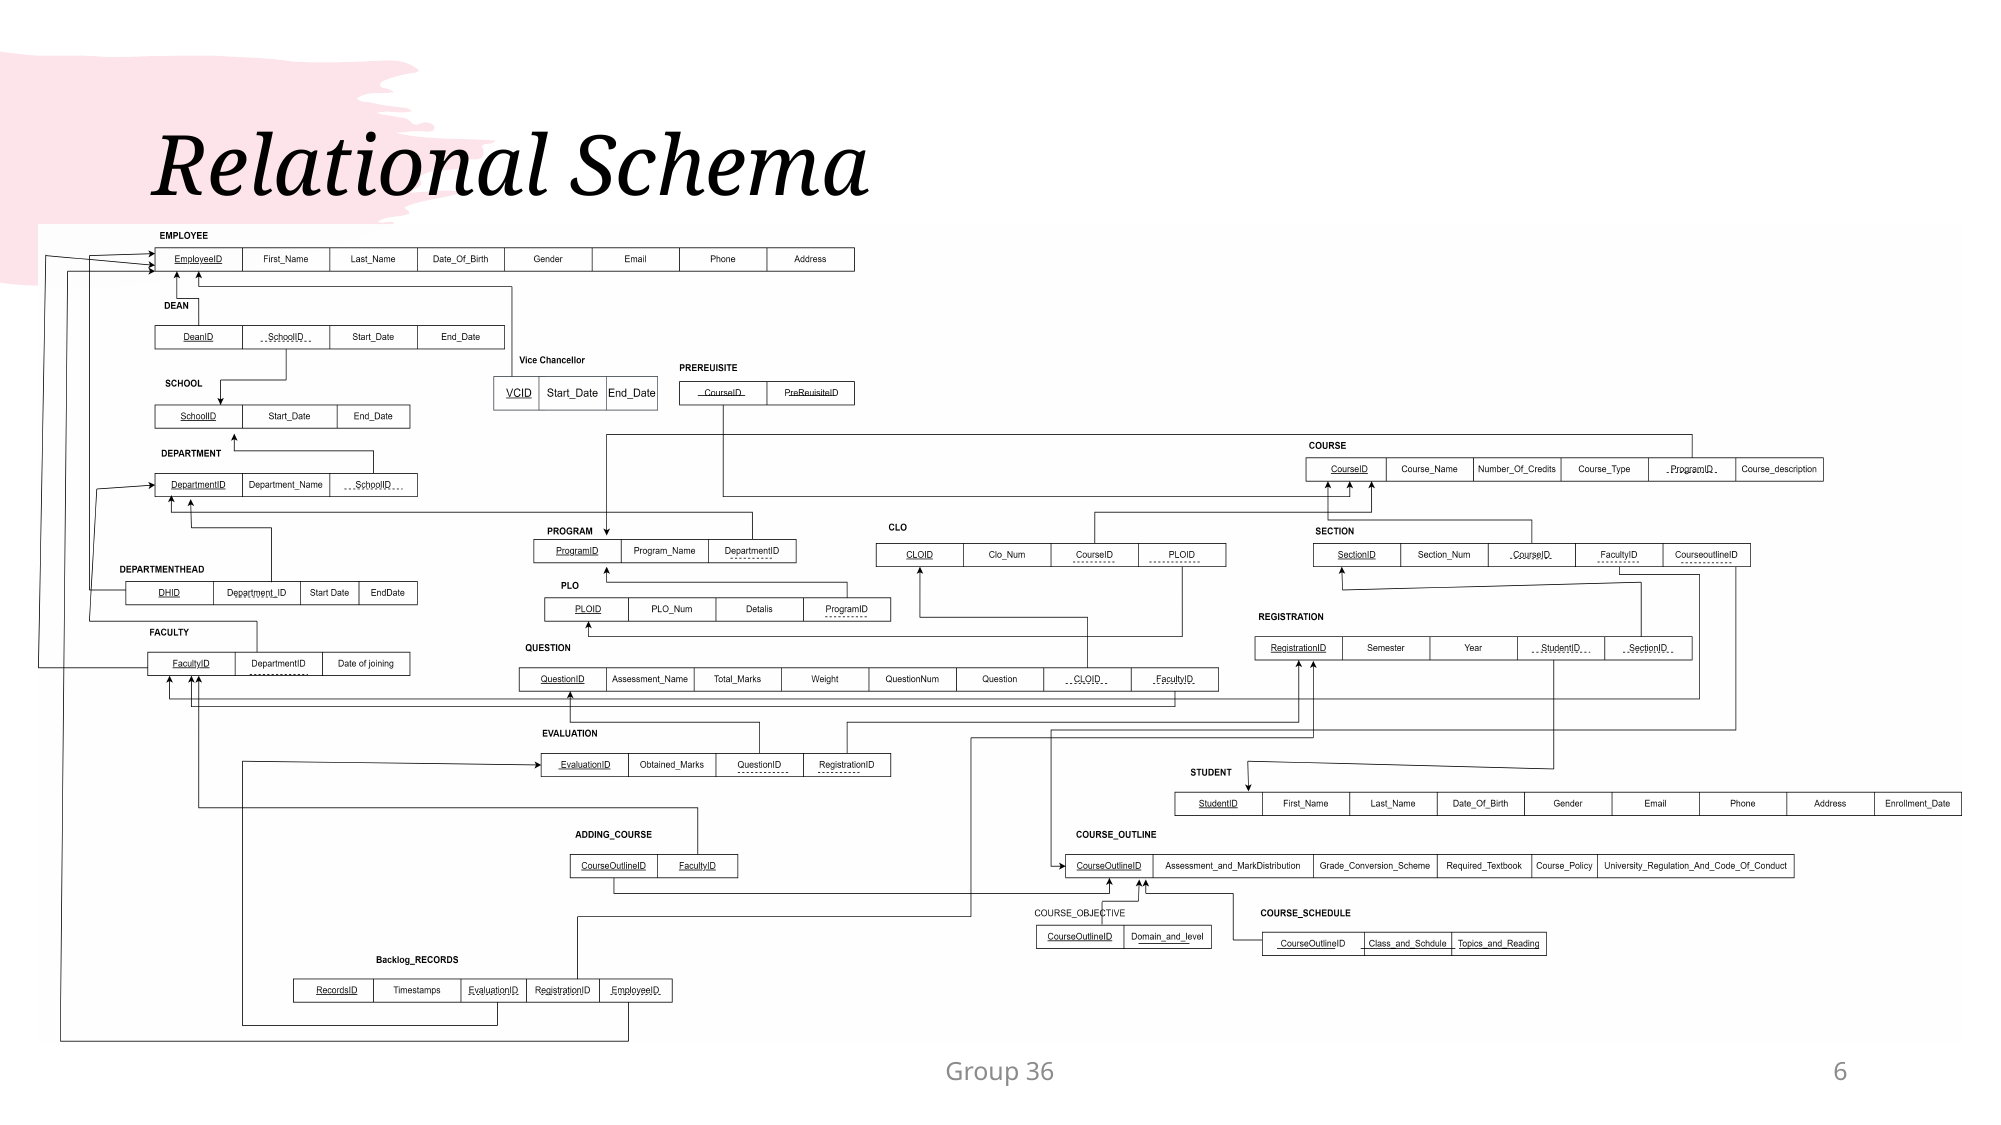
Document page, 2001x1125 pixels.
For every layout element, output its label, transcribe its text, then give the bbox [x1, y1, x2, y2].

slide_number 6 [1412, 1043, 1863, 1103]
title Relational Schema [137, 59, 1863, 224]
footer Group 36 [662, 1043, 1338, 1103]
picture [38, 224, 1962, 1043]
